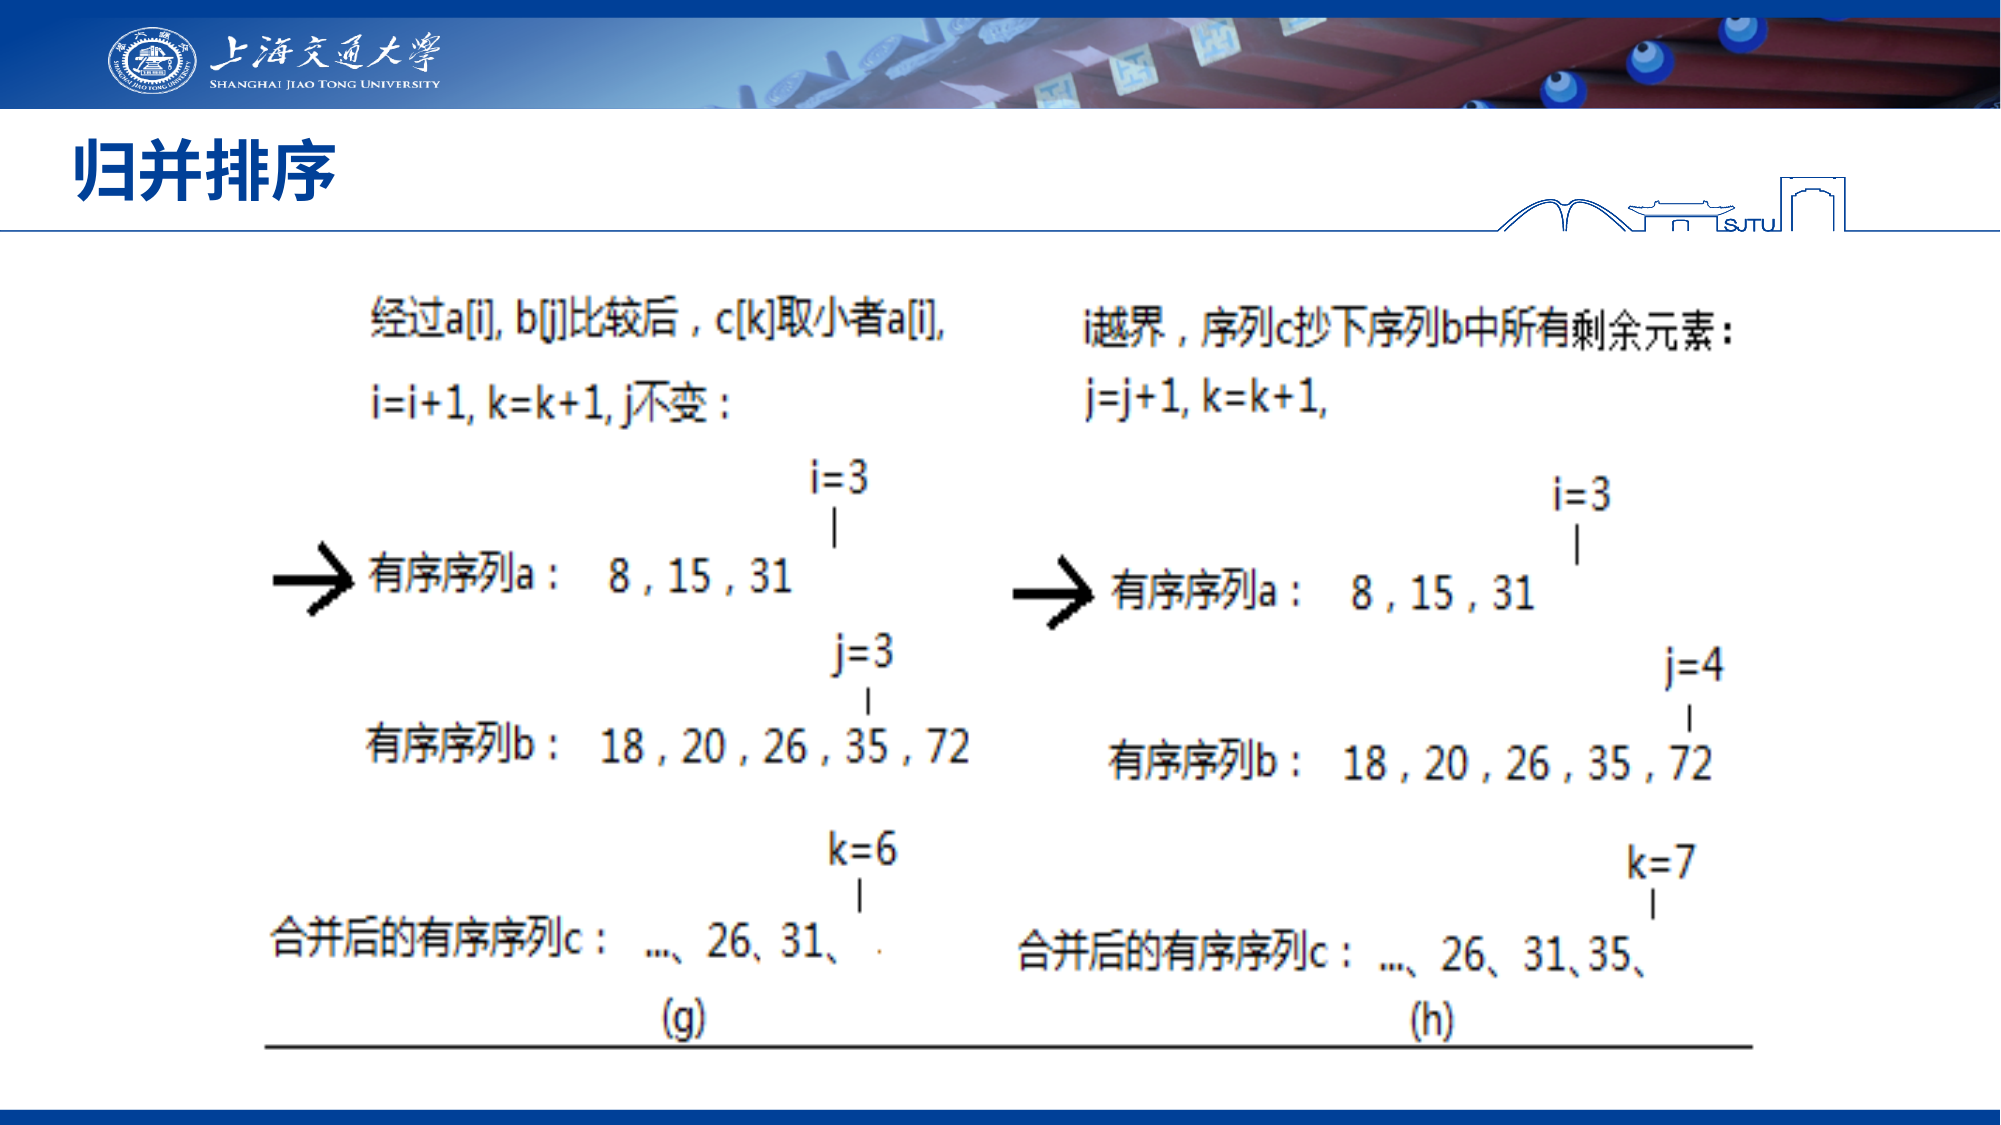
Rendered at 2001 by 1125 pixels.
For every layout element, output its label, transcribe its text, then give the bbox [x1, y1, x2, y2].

picture [259, 280, 1765, 1067]
title 归并排序 [56, 126, 968, 221]
picture [0, 0, 2001, 109]
